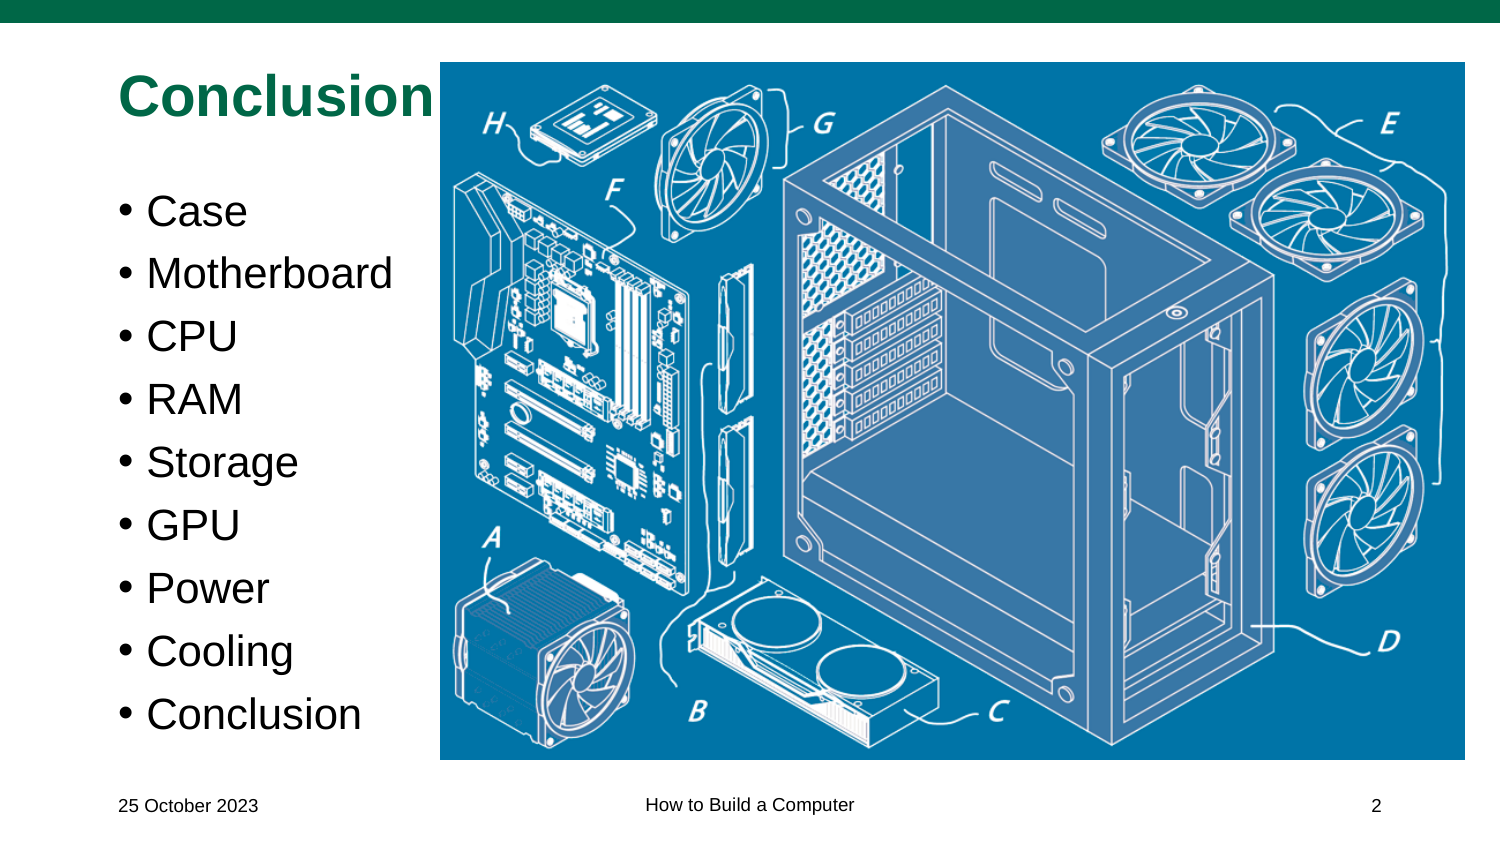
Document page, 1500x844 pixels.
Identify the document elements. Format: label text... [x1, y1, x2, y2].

picture [990, 700, 1009, 721]
picture [478, 604, 488, 610]
picture [768, 89, 803, 169]
picture [483, 112, 506, 134]
picture [505, 381, 595, 442]
picture [600, 85, 610, 91]
picture [680, 111, 759, 223]
picture [530, 569, 636, 748]
picture [814, 112, 835, 134]
picture [554, 240, 561, 247]
picture [752, 168, 764, 196]
picture [912, 665, 921, 673]
picture [607, 510, 614, 533]
picture [505, 474, 528, 497]
picture [531, 574, 543, 579]
picture [752, 87, 764, 121]
picture [1274, 104, 1412, 172]
picture [479, 411, 489, 447]
picture [783, 86, 1370, 745]
picture [688, 576, 909, 748]
picture [607, 448, 647, 499]
picture [583, 234, 597, 243]
picture [544, 212, 583, 240]
picture [604, 110, 623, 121]
picture [479, 278, 485, 287]
picture [594, 103, 608, 114]
picture [453, 557, 543, 705]
picture [531, 263, 689, 596]
picture [585, 269, 592, 275]
picture [505, 238, 526, 349]
picture [675, 370, 679, 425]
picture [472, 172, 493, 183]
picture [635, 264, 649, 273]
picture [671, 196, 678, 206]
picture [462, 337, 467, 346]
picture [1102, 85, 1296, 209]
picture [744, 195, 754, 203]
picture [718, 432, 731, 567]
picture [1379, 630, 1400, 652]
picture [483, 526, 500, 547]
picture [689, 700, 707, 721]
picture [606, 179, 624, 200]
picture [533, 238, 541, 253]
picture [718, 276, 731, 414]
picture [853, 702, 862, 709]
picture [562, 113, 609, 138]
picture [499, 189, 545, 226]
picture [530, 253, 599, 358]
picture [525, 337, 533, 353]
picture [671, 328, 679, 344]
picture [1381, 112, 1400, 134]
picture [491, 182, 507, 191]
picture [653, 473, 665, 497]
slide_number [103, 782, 329, 827]
picture [1413, 169, 1448, 485]
picture [641, 529, 676, 561]
picture [621, 268, 630, 275]
picture [653, 452, 664, 472]
title Conclusion [103, 44, 1397, 150]
slide_number 2 [1171, 782, 1397, 827]
picture [506, 124, 637, 166]
picture [731, 264, 753, 405]
picture [521, 231, 529, 321]
picture [505, 422, 595, 484]
picture [480, 459, 489, 472]
picture [546, 247, 556, 263]
picture [729, 417, 753, 557]
picture [1229, 158, 1424, 282]
picture [487, 336, 494, 353]
picture [711, 113, 720, 130]
picture [472, 185, 485, 196]
picture [505, 456, 530, 478]
picture [668, 484, 682, 502]
picture [597, 205, 636, 266]
picture [675, 179, 711, 216]
picture [1304, 425, 1424, 598]
footer How to Build a Computer [345, 781, 1155, 827]
picture [1304, 277, 1424, 451]
picture [505, 352, 529, 375]
picture [473, 357, 496, 488]
picture [580, 244, 596, 268]
picture [905, 710, 978, 725]
picture [563, 357, 585, 375]
picture [654, 97, 747, 243]
picture [567, 248, 574, 254]
picture [661, 509, 671, 525]
picture [660, 363, 735, 687]
list Case Motherboard CPU RAM Storage GPU Power Cooling Conclusion [103, 180, 440, 760]
picture [671, 137, 732, 187]
picture [725, 116, 748, 135]
picture [635, 107, 657, 135]
